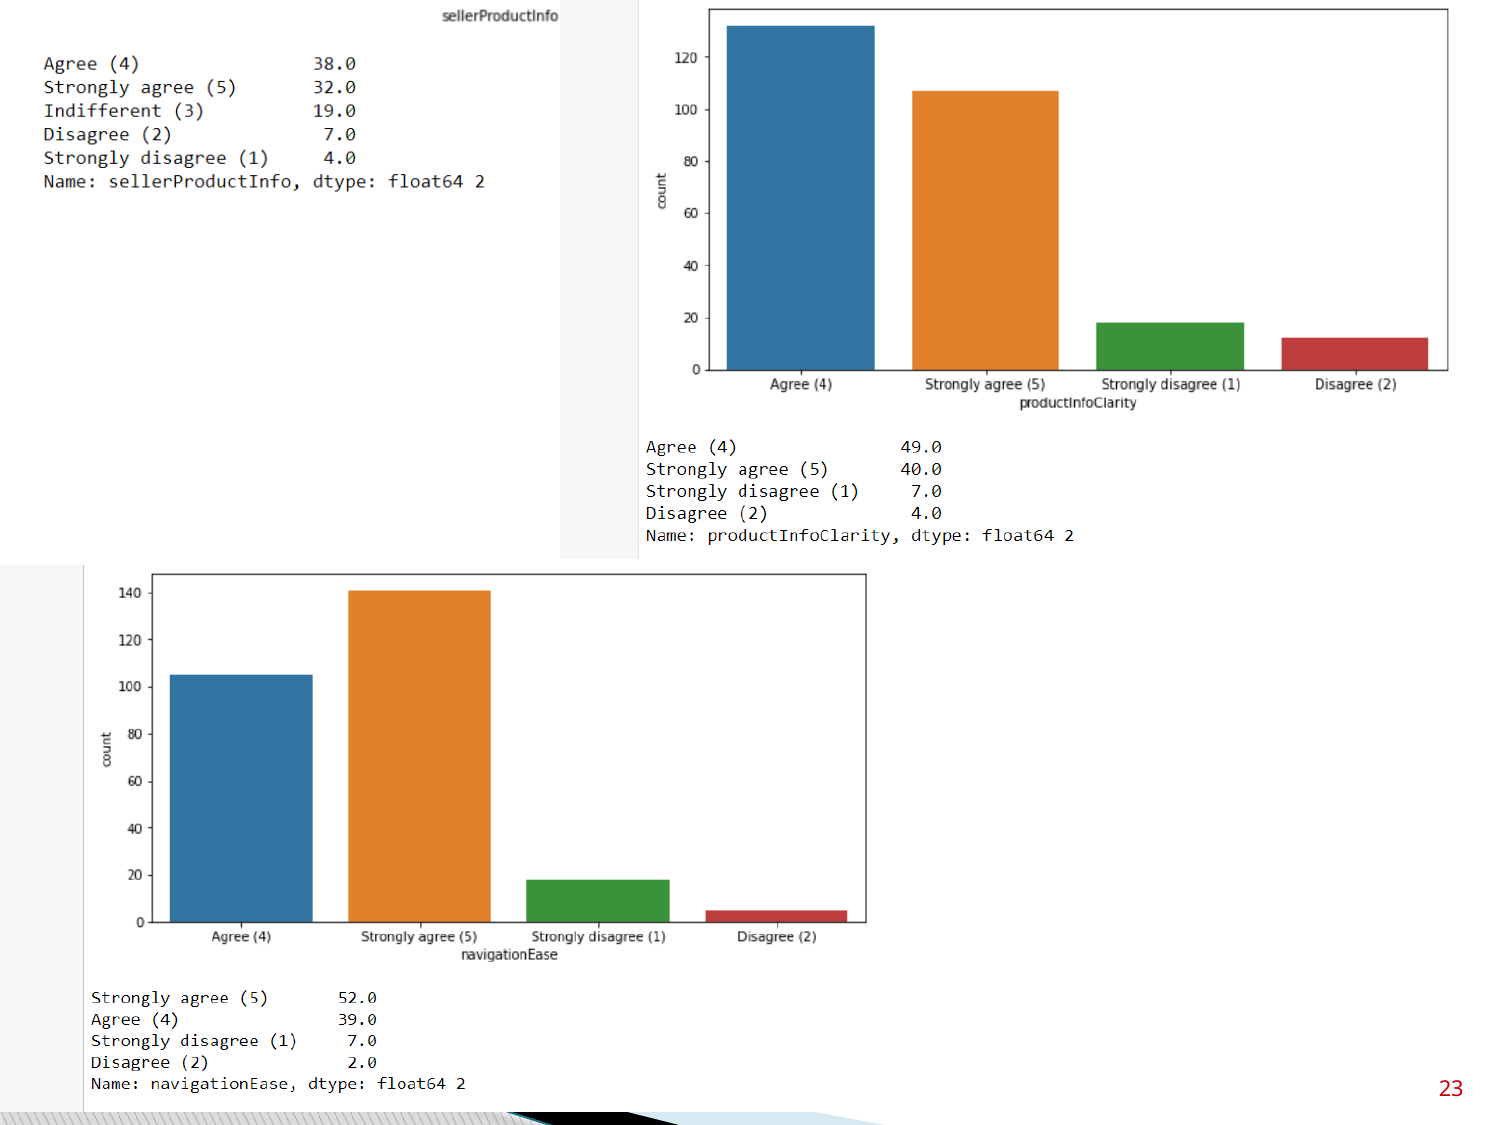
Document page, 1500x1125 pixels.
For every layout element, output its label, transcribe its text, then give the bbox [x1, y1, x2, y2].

picture [0, 0, 1500, 560]
slide_number 23 [1399, 1051, 1479, 1112]
picture [0, 565, 939, 1112]
